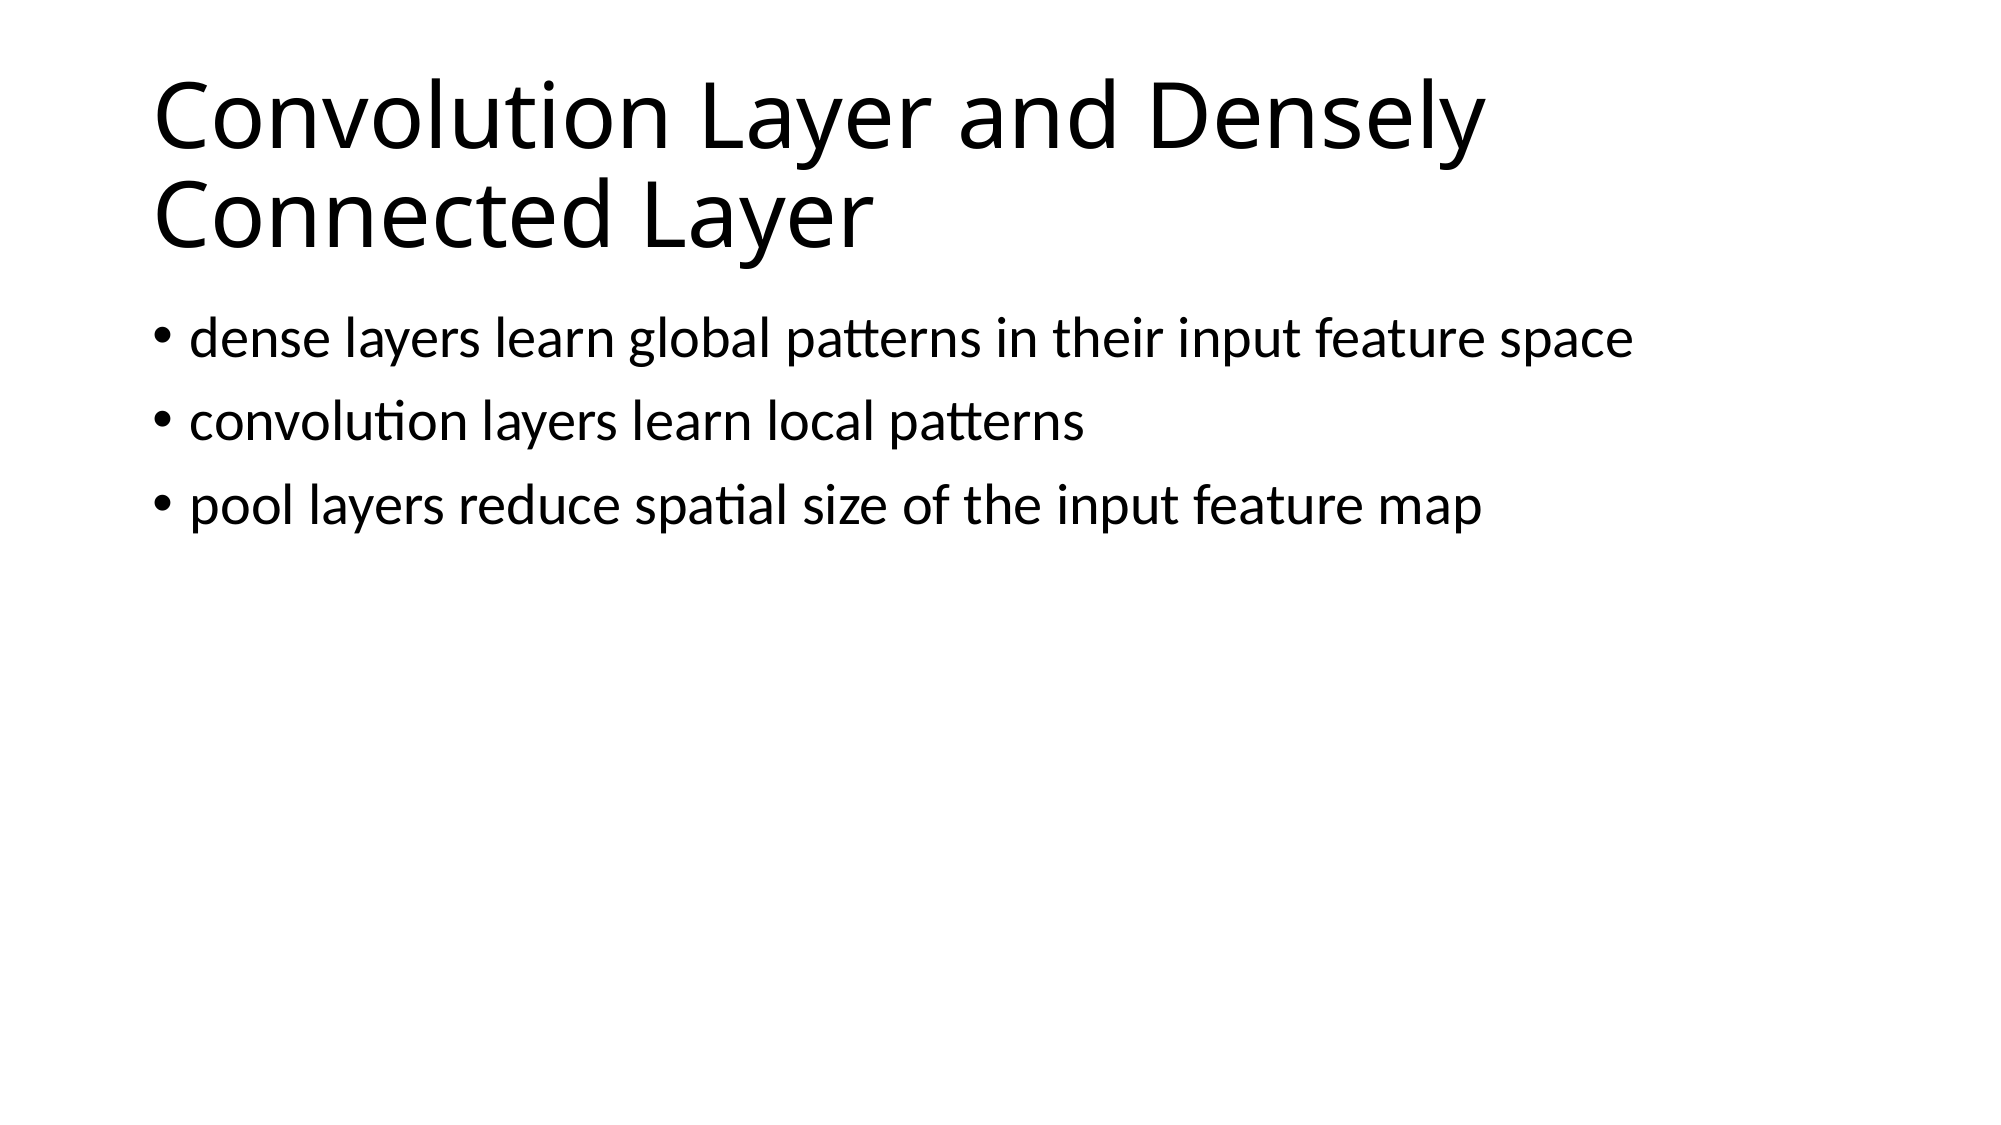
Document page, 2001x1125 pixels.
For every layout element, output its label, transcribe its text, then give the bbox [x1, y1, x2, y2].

list dense layers learn global patterns in their input feature space convolution layers learn local patterns pool layers reduce spatial size of the input feature map [137, 299, 1677, 568]
title Convolution Layer and Densely Connected Layer [137, 59, 1863, 278]
